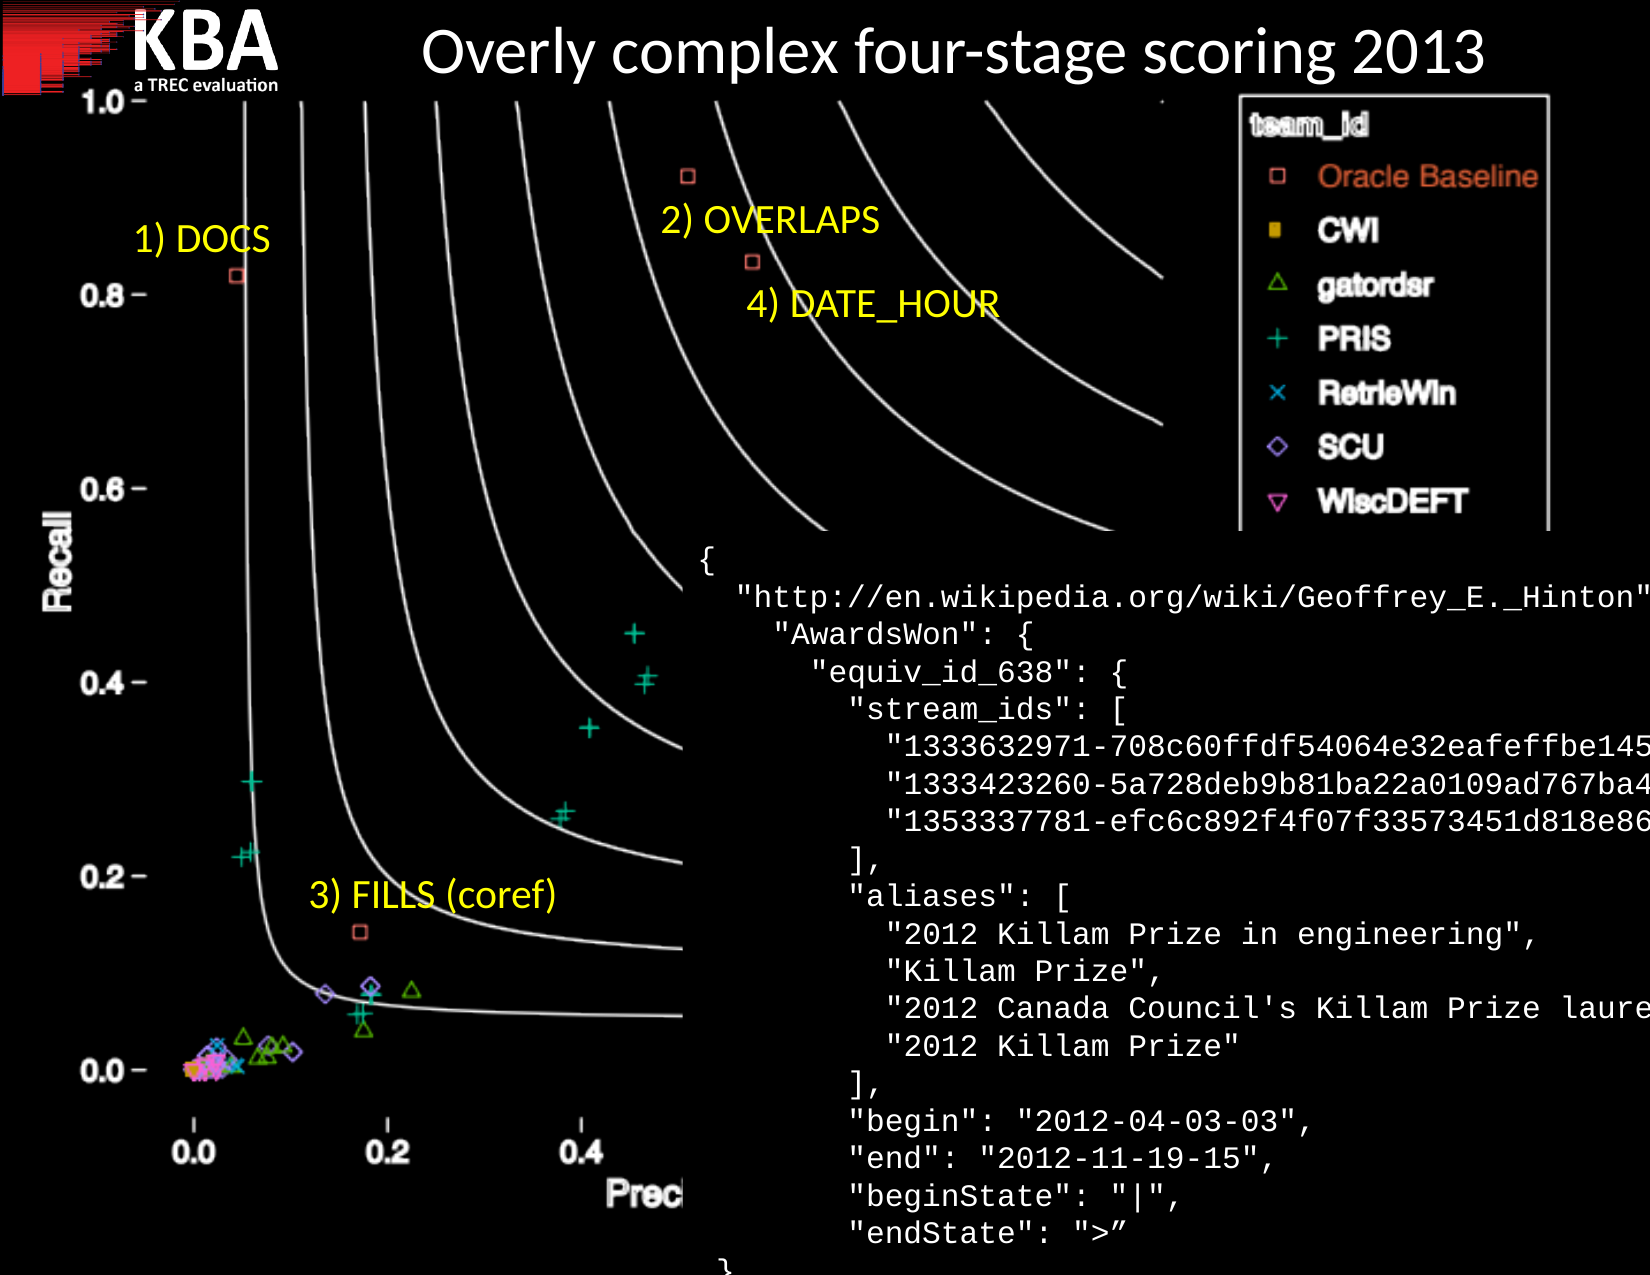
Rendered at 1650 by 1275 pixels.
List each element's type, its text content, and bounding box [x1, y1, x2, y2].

picture [0, 0, 1592, 1275]
text_box { "http://en.wikipedia.org/wiki/Geoffrey_E._Hinton": { "AwardsWon": { "equiv_id_638": { "stream_ids": [ "1333632971-708c60ffdf54064e32eafeffbe145a51", "1333423260-5a728deb9b81ba22a0109ad767ba4457", "1353337781-efc6c892f4f07f33573451d818e8629c" ], "aliases": [ "2012 Killam Prize in engineering", "Killam Prize", "2012 Canada Council's Killam Prize laureates", "2012 Killam Prize" ], "begin": "2012-04-03-03", "end": "2012-11-19-15", "beginState": "|", "endState": ">” }, [1525, 531, 1650, 1275]
